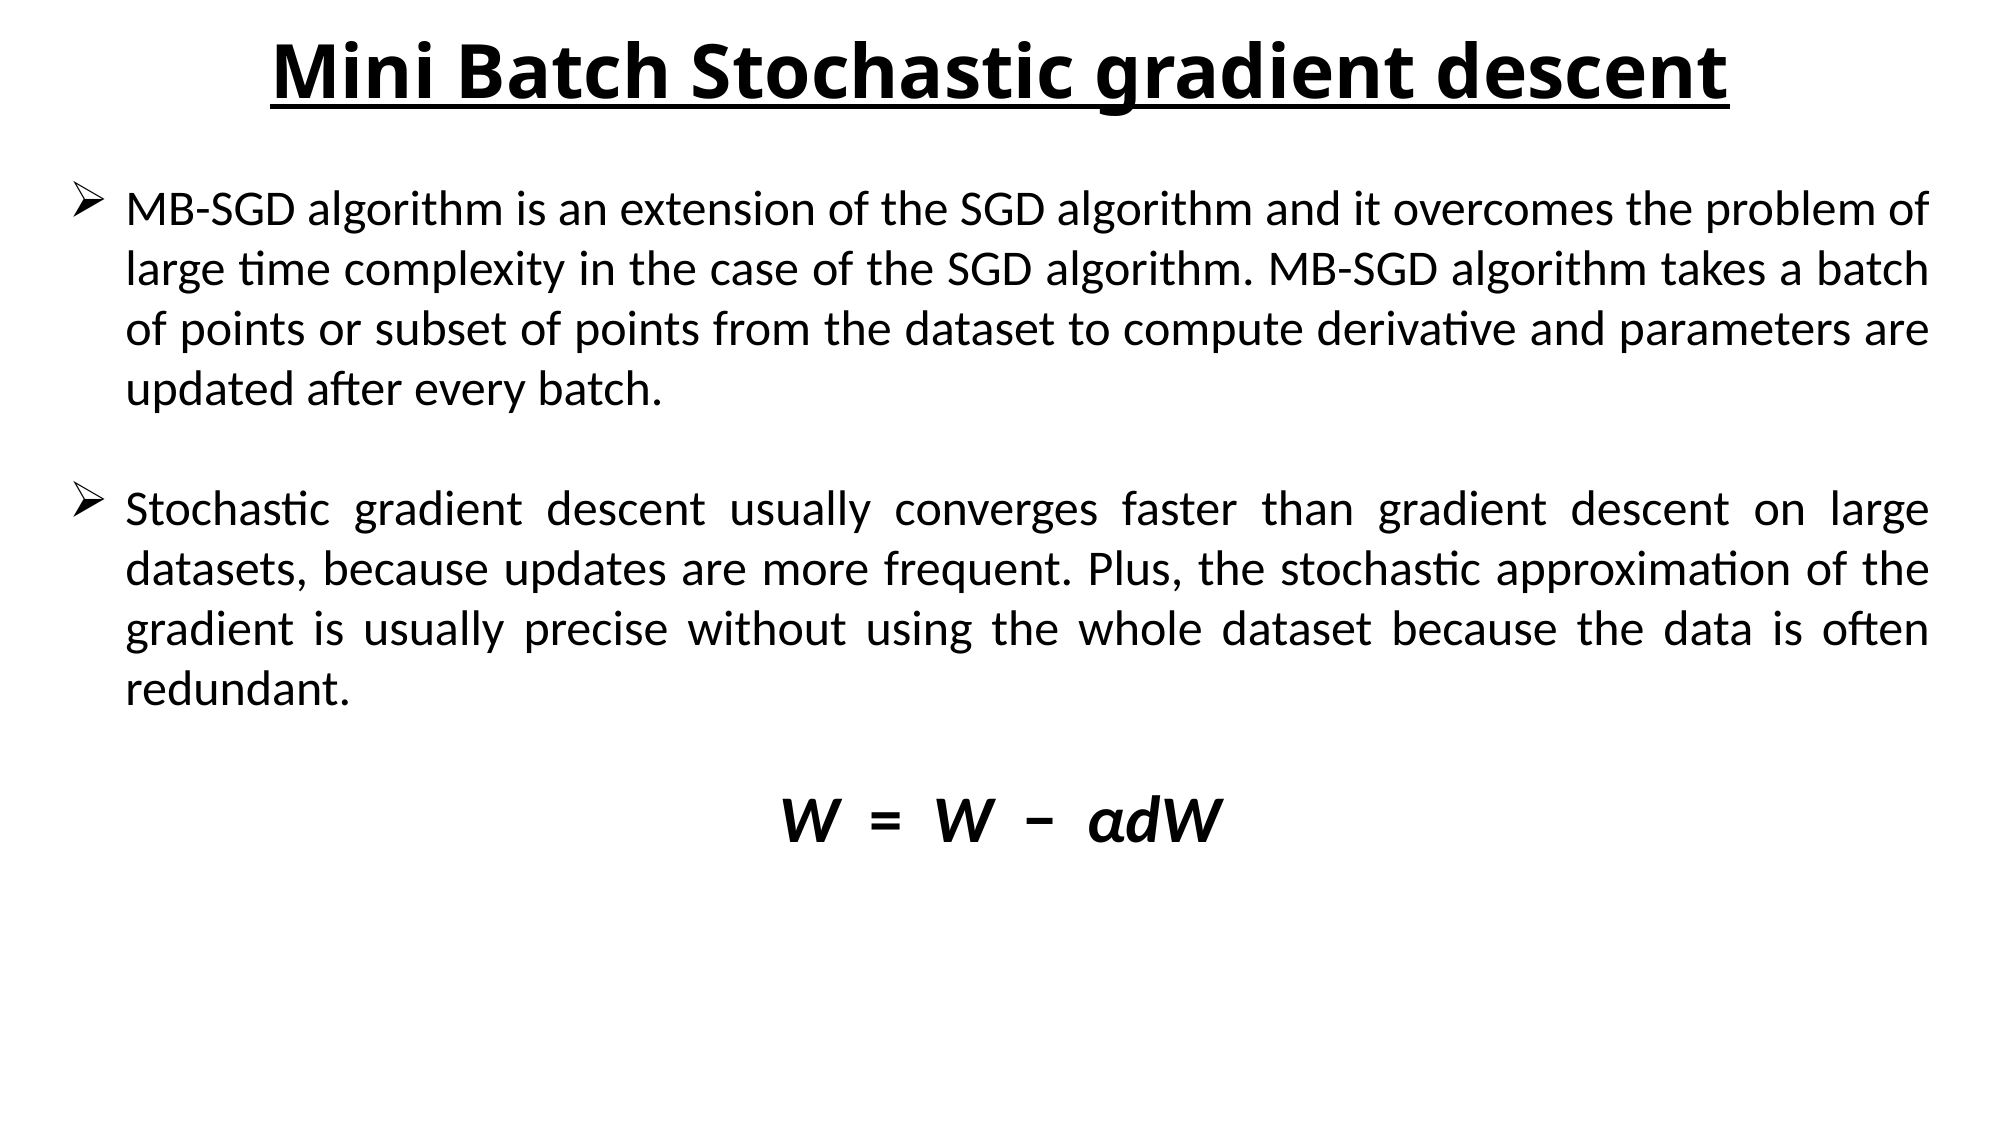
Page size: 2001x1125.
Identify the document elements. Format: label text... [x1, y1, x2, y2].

text_box Mini Batch Stochastic gradient descent [255, 15, 1745, 121]
text_box MB-SGD algorithm is an extension of the SGD algorithm and it overcomes the problem of large time complexity in the case of the SGD algorithm. MB-SGD algorithm takes a batch of points or subset of points from the dataset to compute derivative and parameters are updated after every batch. Stochastic gradient descent usually converges faster than gradient descent on large datasets, because updates are more frequent. Plus, the stochastic approximation of the gradient is usually precise without using the whole dataset because the data is often redundant. W = W − αdW [54, 168, 1946, 983]
